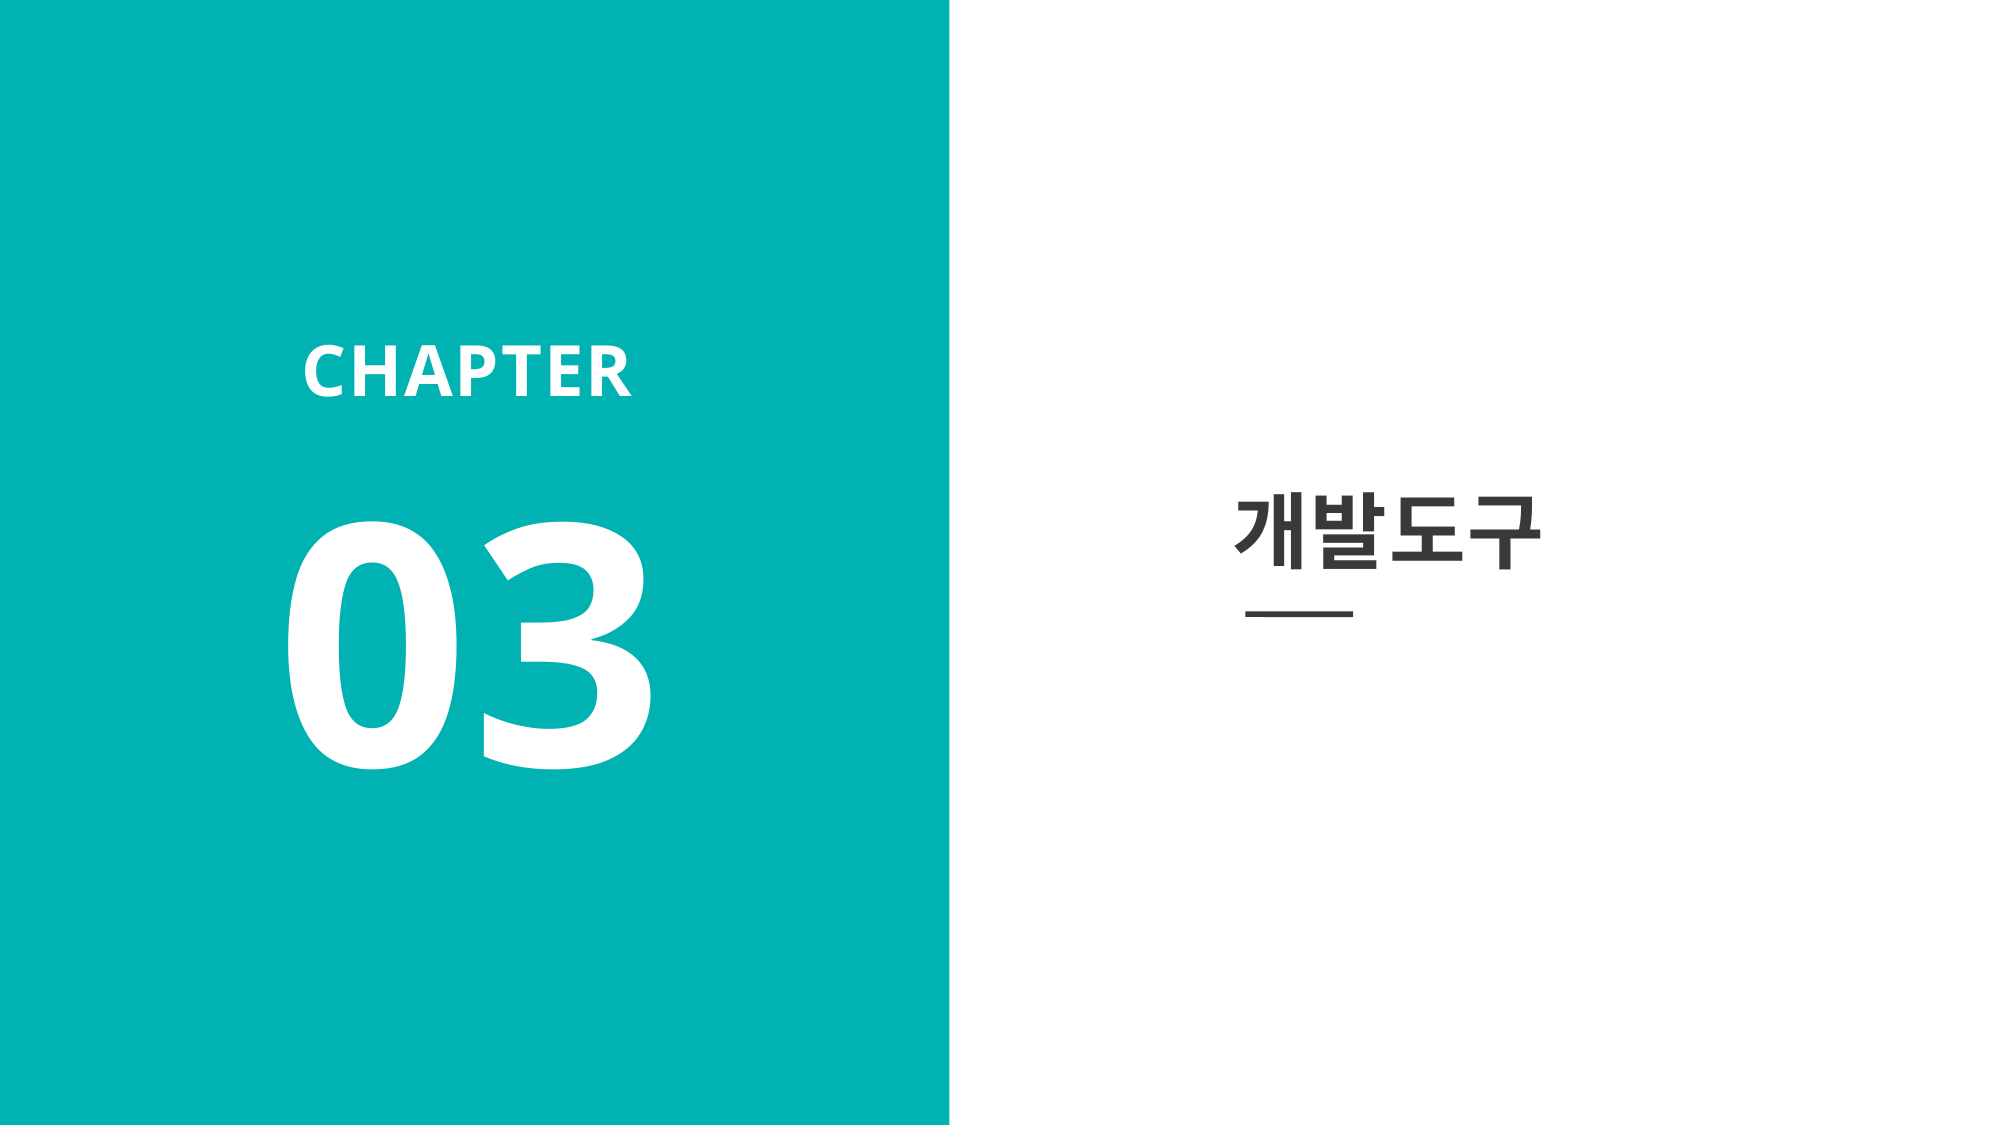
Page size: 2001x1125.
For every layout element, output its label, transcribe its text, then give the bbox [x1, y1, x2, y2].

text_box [1217, 483, 1815, 706]
text_box CHAPTER [260, 328, 674, 422]
text_box 03 [105, 467, 835, 851]
text_box [0, 0, 951, 1125]
